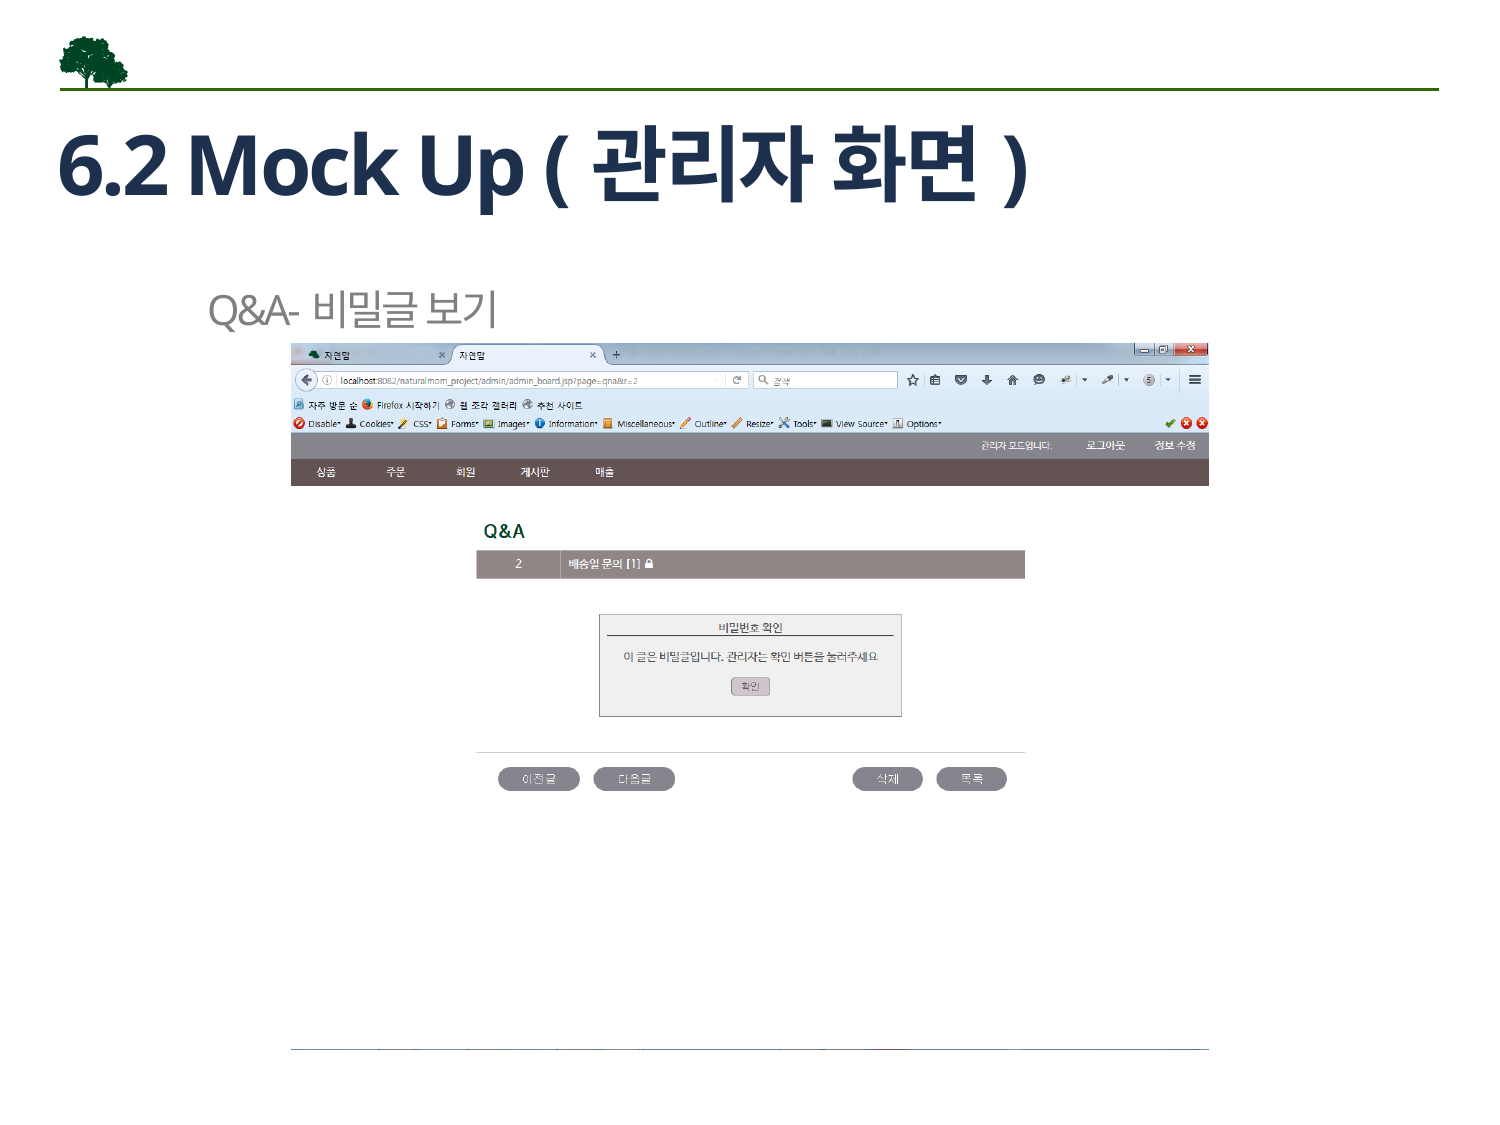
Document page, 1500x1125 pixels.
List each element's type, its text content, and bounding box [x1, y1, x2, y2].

text_box Q&A-비밀글 보기 [192, 274, 1222, 344]
picture [50, 22, 134, 87]
picture [291, 343, 1209, 1050]
text_box 6.2 Mock Up (관리자 화면) [42, 87, 1416, 238]
